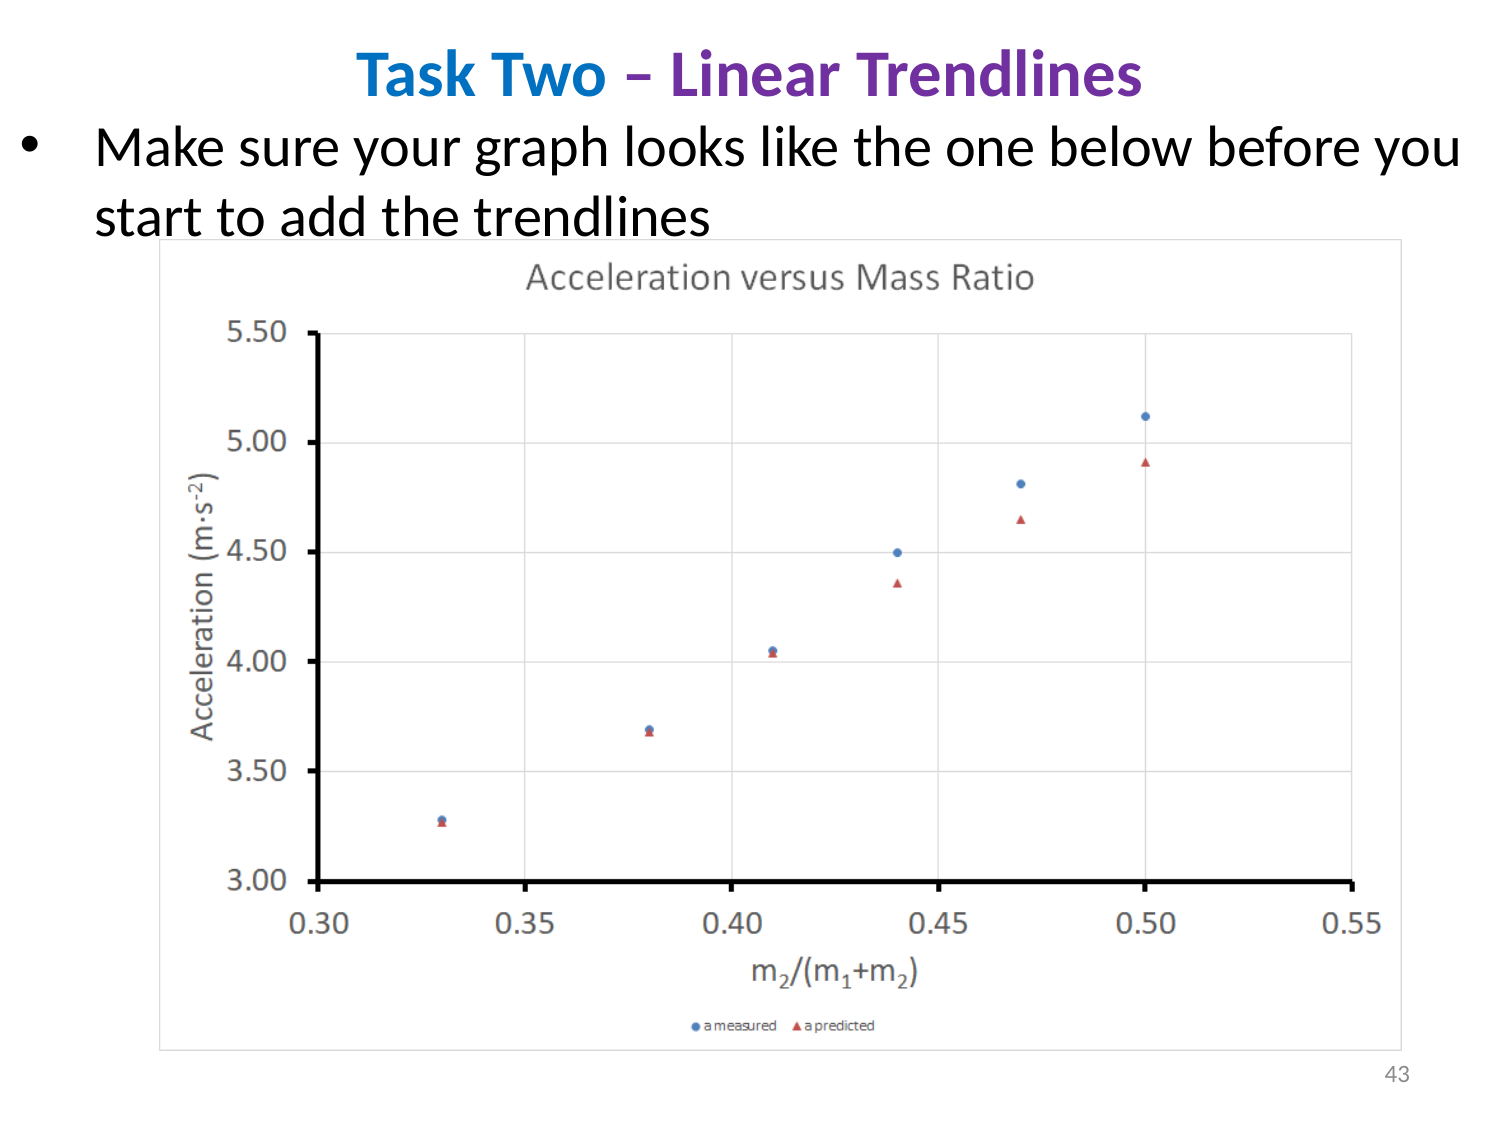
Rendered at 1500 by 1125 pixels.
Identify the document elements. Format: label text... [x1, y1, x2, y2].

picture [159, 239, 1402, 1051]
slide_number 43 [1074, 1042, 1425, 1103]
title Make sure your graph looks like the one below before you start to add the trendlines [4, 78, 1500, 279]
text_box Task Two – Linear Trendlines [74, 0, 1425, 141]
